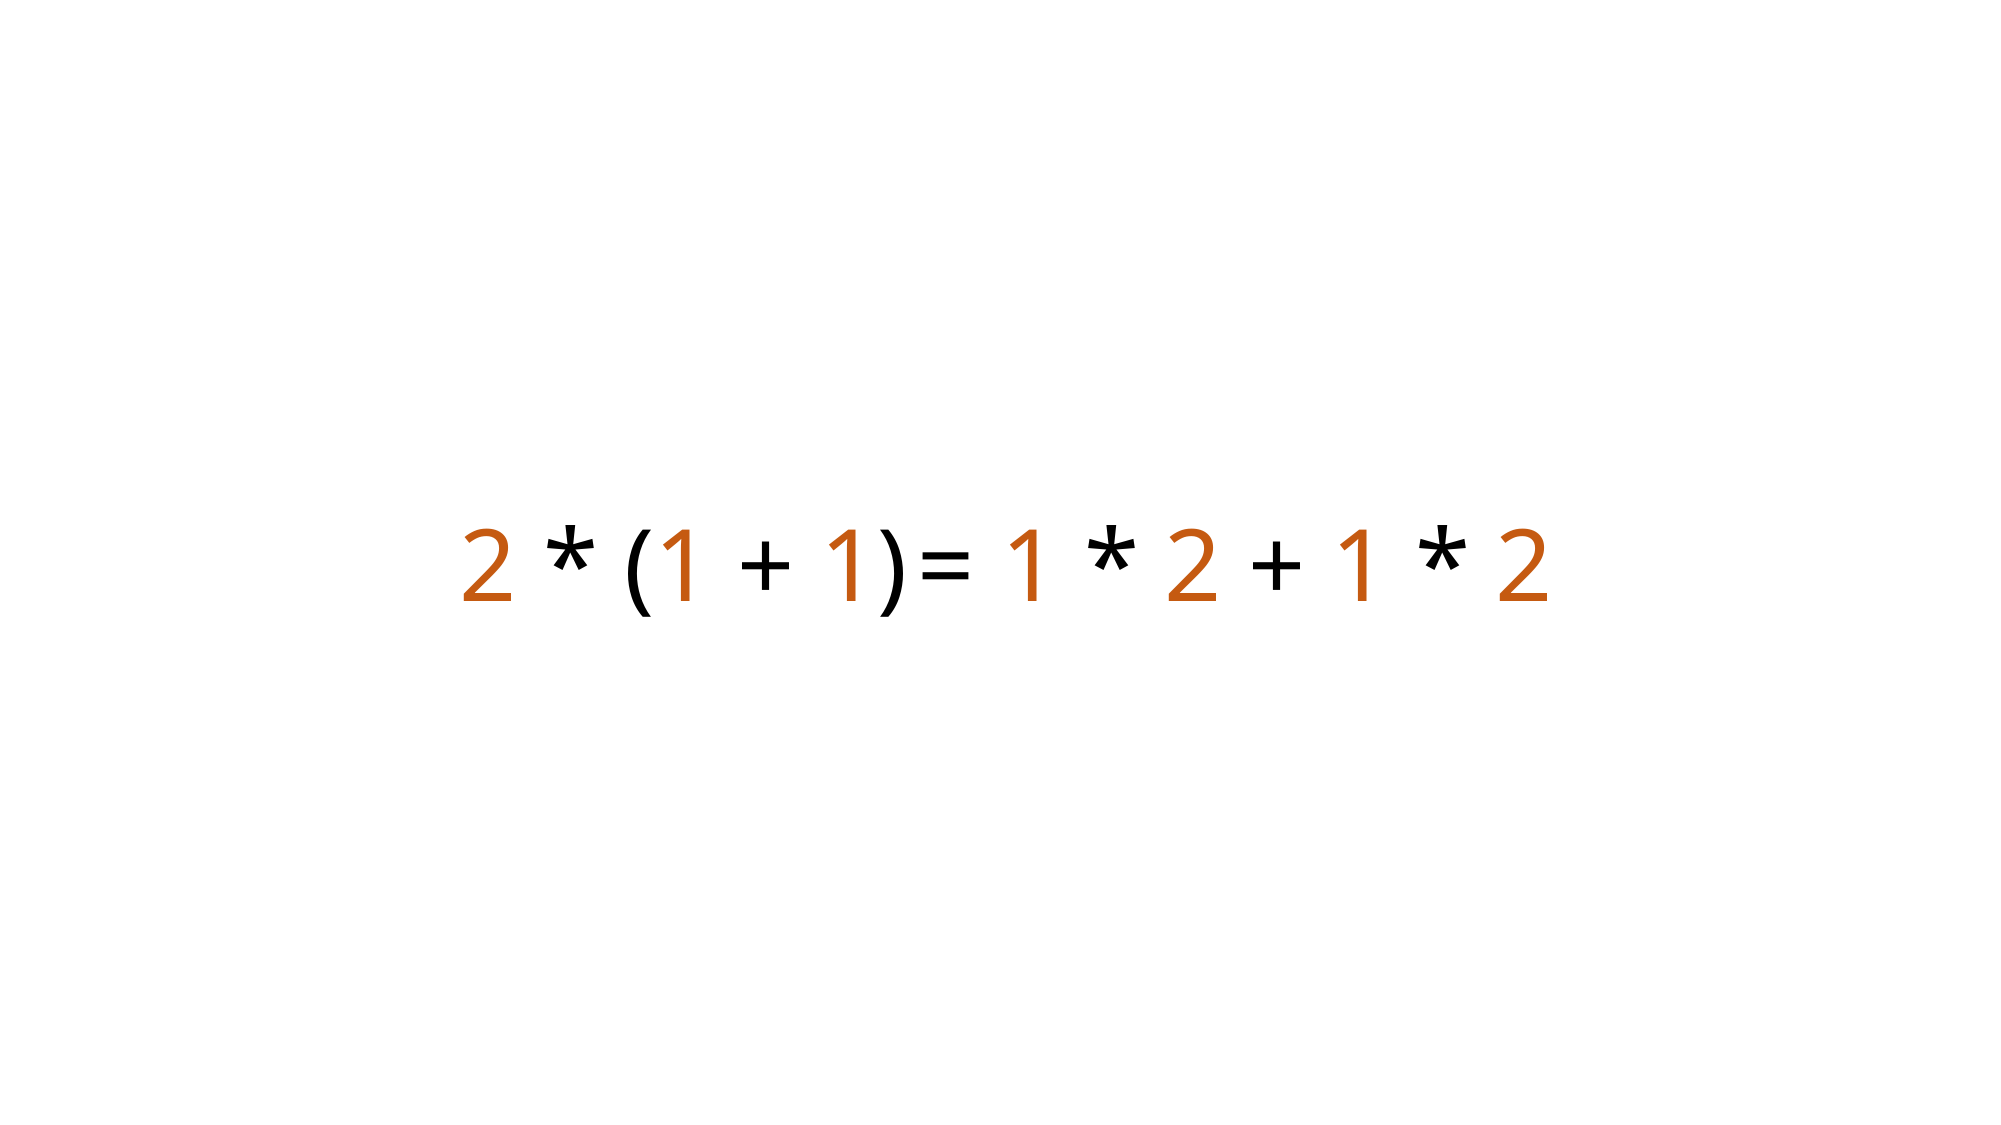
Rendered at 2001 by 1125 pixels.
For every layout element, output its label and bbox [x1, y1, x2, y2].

text_box [448, 494, 1552, 631]
